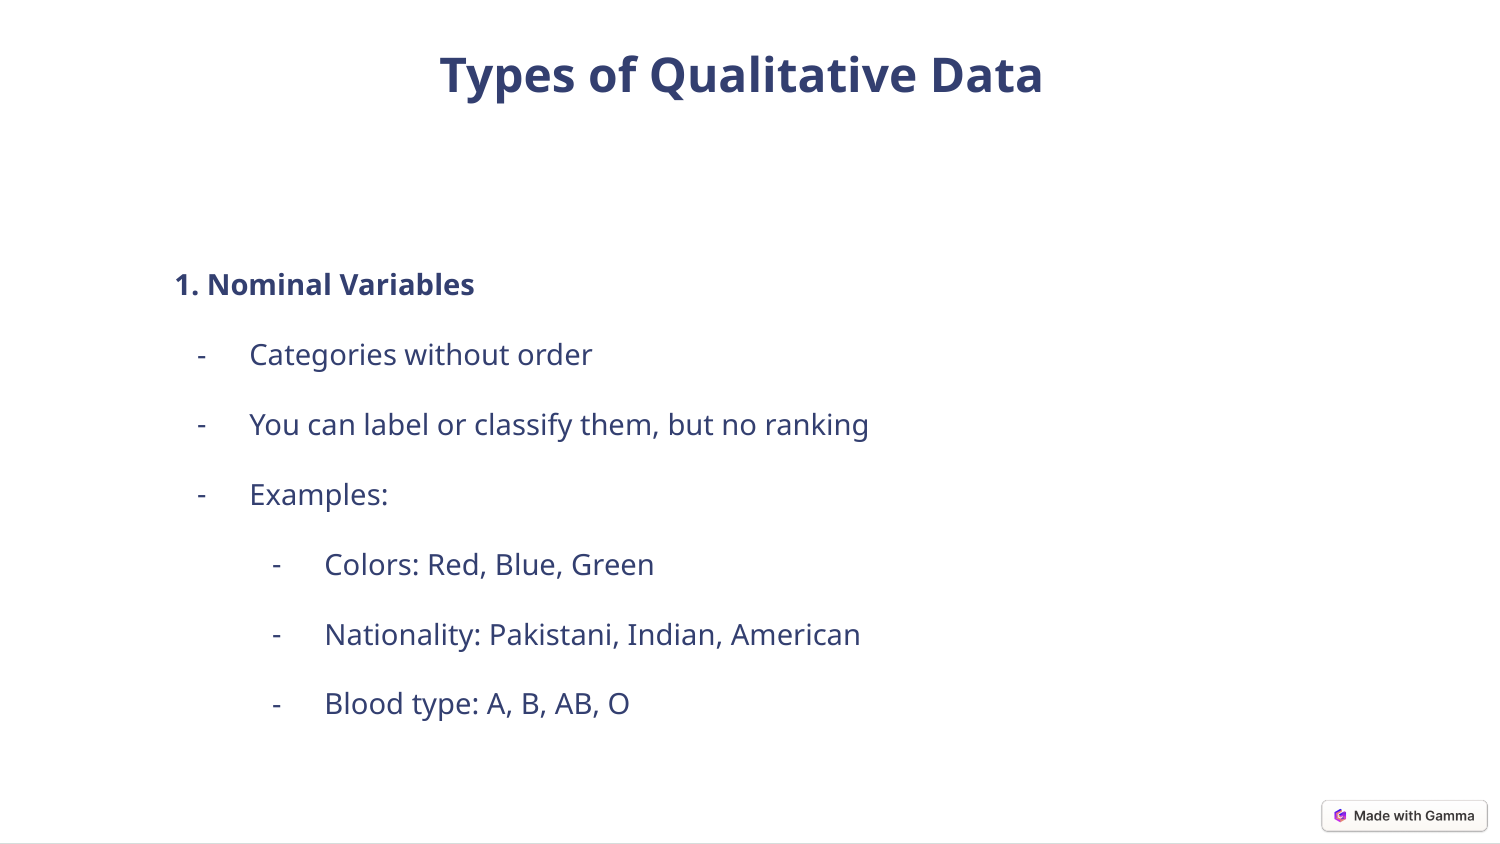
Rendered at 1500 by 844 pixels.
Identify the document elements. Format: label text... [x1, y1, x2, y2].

text_box 1. Nominal Variables Categories without order You can label or classify them, but no ranking Examples: Colors: Red, Blue, Green Nationality: Pakistani, Indian, American Blood type: A, B, AB, O [174, 231, 1362, 755]
text_box Types of Qualitative Data [250, 30, 1234, 110]
picture [1316, 794, 1493, 837]
